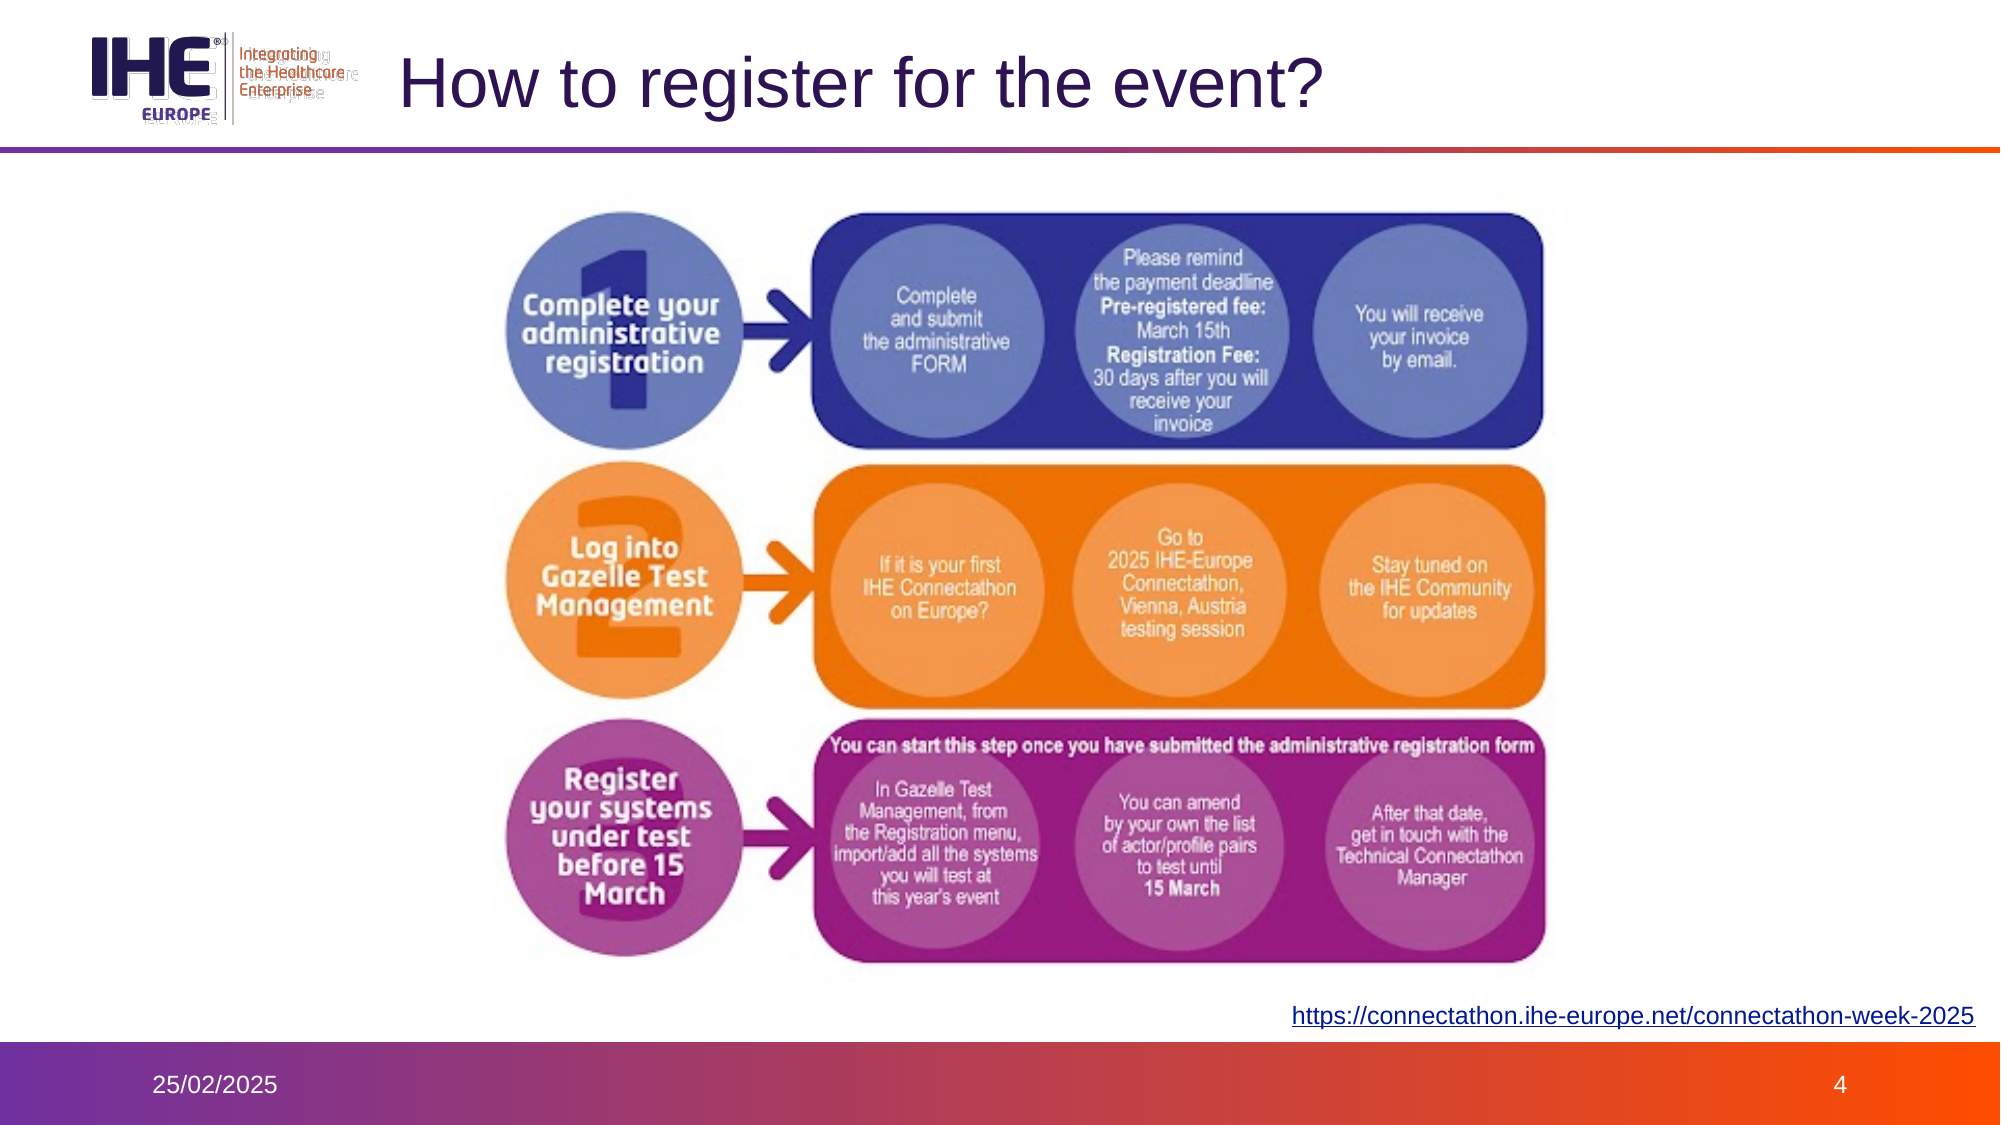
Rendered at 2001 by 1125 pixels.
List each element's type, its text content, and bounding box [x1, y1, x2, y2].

title How to register for the event? [383, 52, 1901, 106]
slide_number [137, 1053, 588, 1114]
picture [92, 32, 358, 125]
slide_number 4 [1412, 1053, 1863, 1114]
text_box https://connectathon.ihe-europe.net/connectathon-week-2025 [1272, 992, 2000, 1038]
picture [493, 193, 1557, 982]
